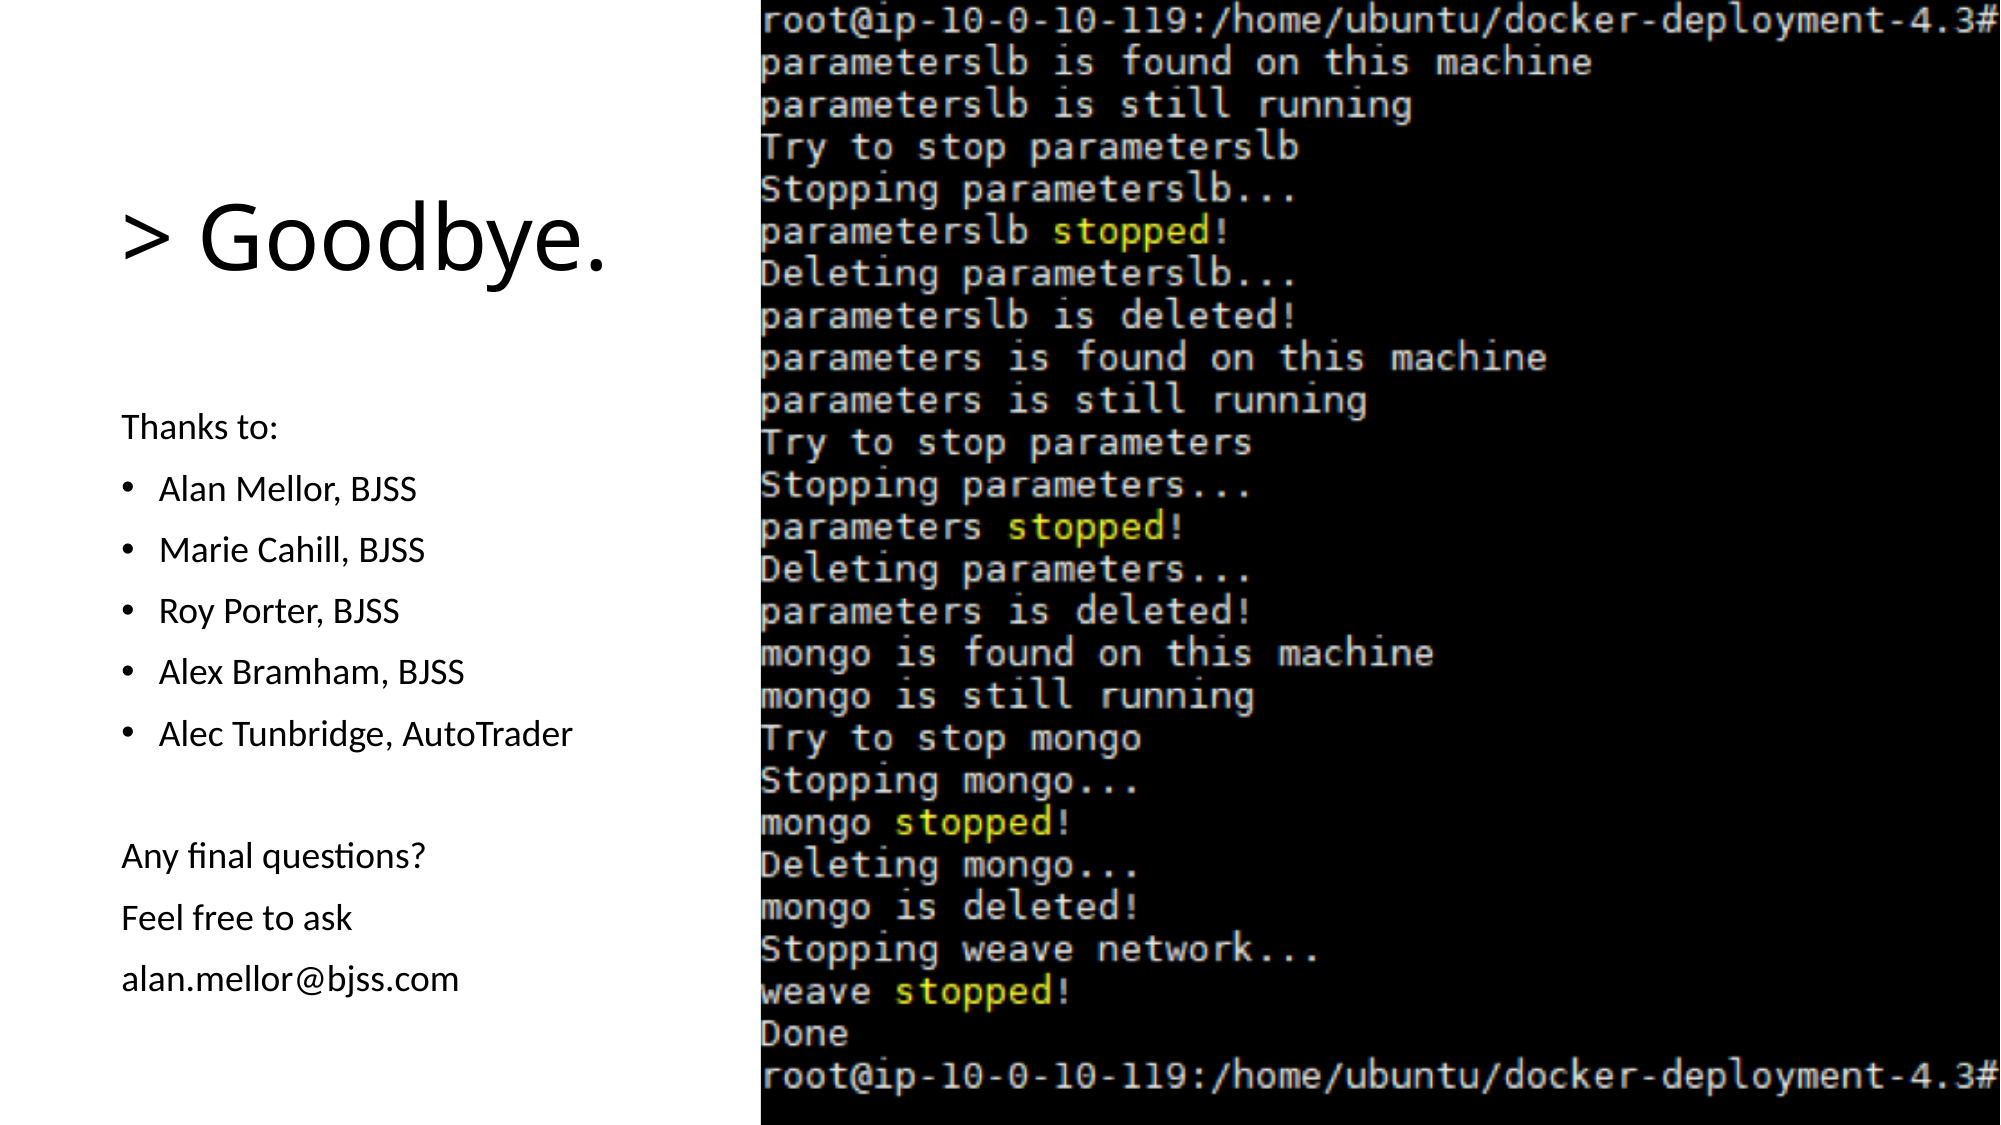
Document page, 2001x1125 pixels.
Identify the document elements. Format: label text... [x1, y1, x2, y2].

title > Goodbye. [106, 103, 706, 379]
picture [760, 0, 2000, 1125]
list Thanks to: Alan Mellor, BJSS Marie Cahill, BJSS Roy Porter, BJSS Alex Bramham, BJSS Alec Tunbridge, AutoTrader Any final questions? Feel free to ask alan.mellor@bjss.com [106, 399, 706, 1021]
